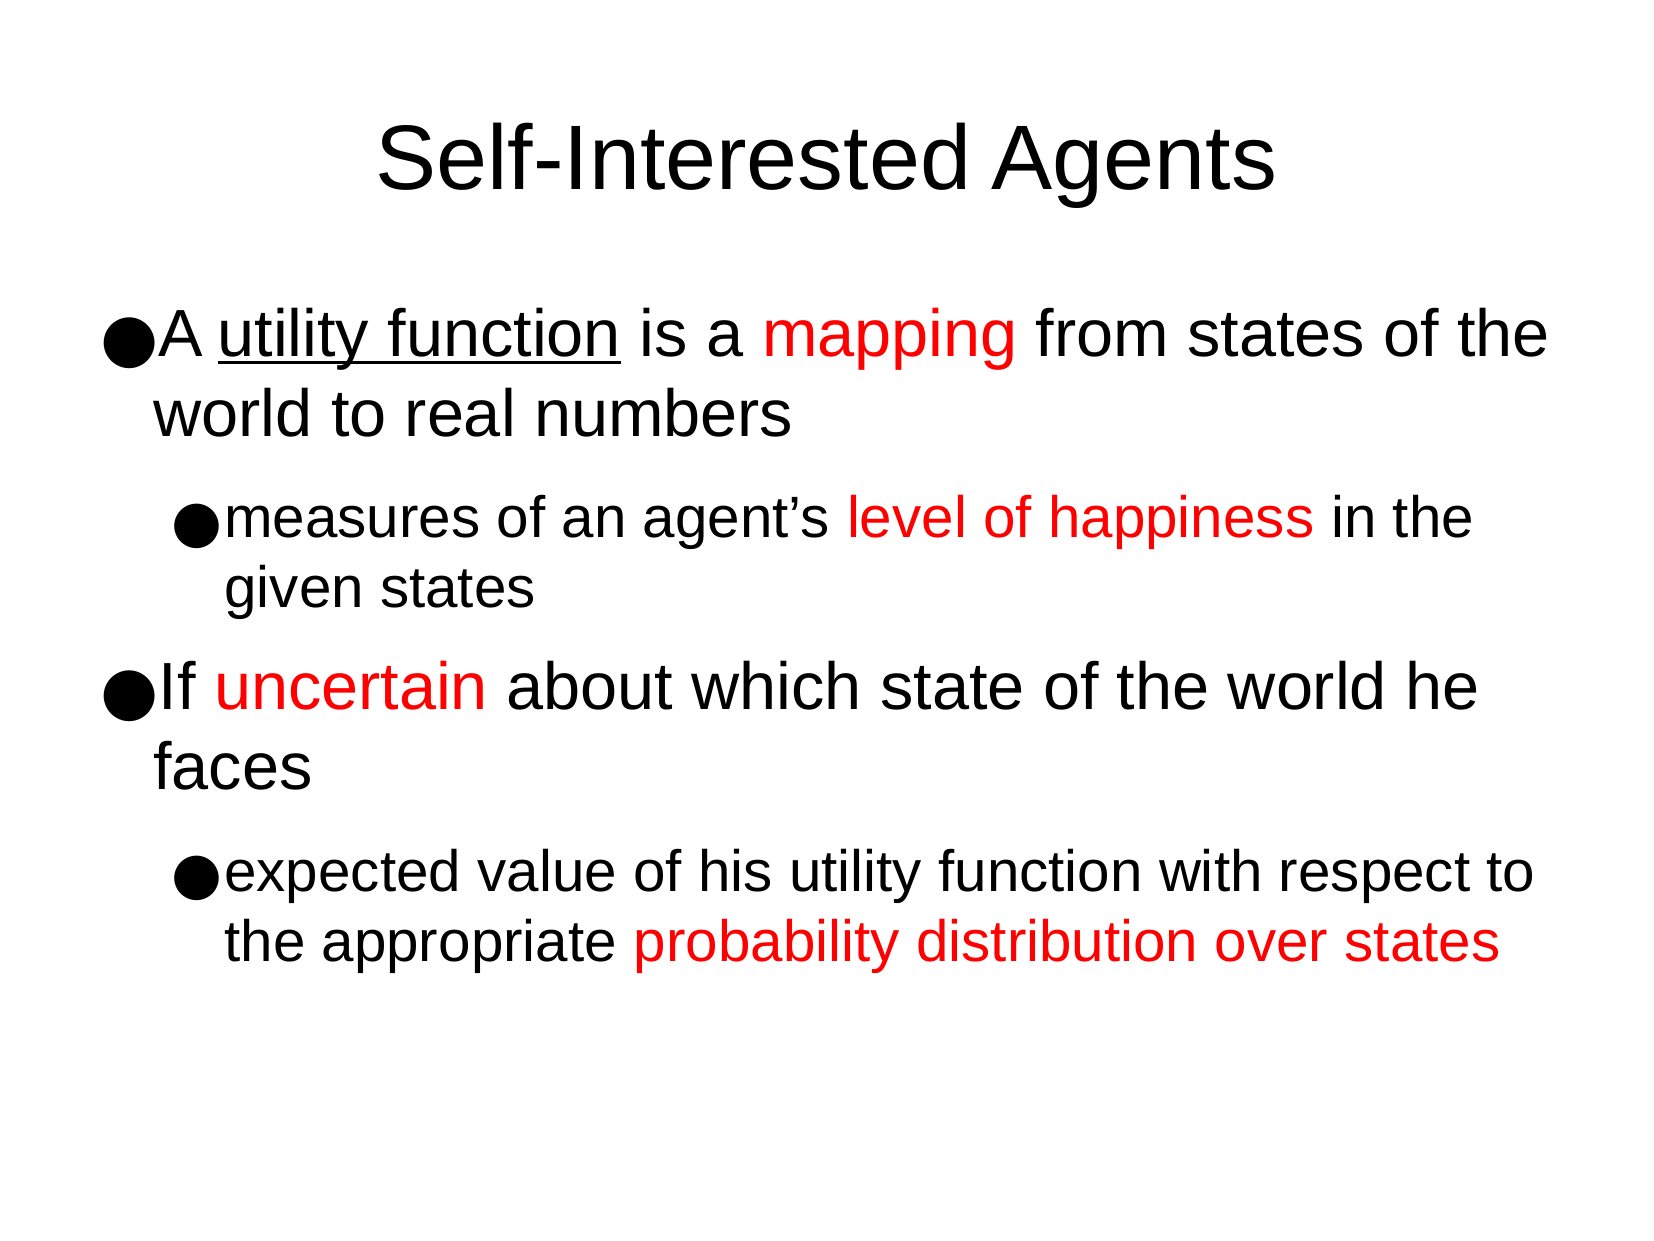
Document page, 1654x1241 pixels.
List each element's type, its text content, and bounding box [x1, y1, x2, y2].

text_box Self-Interested Agents [82, 49, 1571, 257]
text_box A utility function is a mapping from states of the world to real numbers measures of an agent’s level of happiness in the given states If uncertain about which state of the world he faces expected value of his utility function with respect to the appropriate probability distribution over states [82, 290, 1571, 1010]
